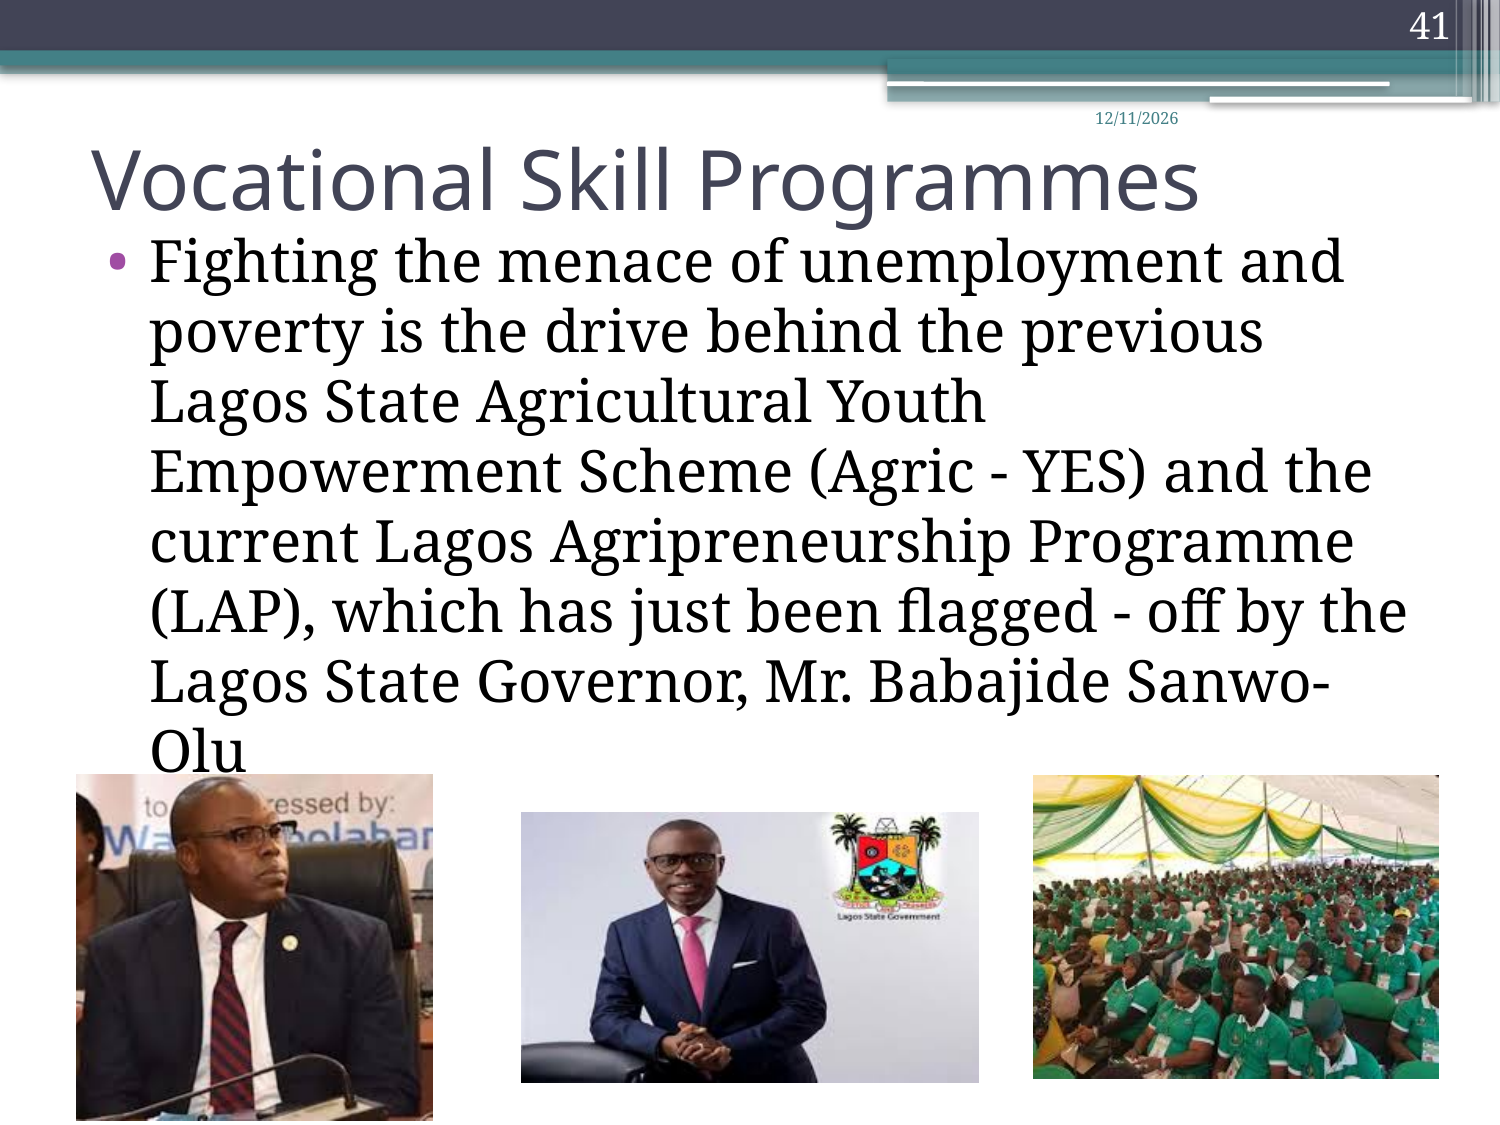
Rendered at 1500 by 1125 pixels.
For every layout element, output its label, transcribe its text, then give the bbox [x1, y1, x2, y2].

title Vocational Skill Programmes [76, 90, 1427, 265]
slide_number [1080, 100, 1238, 176]
list Fighting the menace of unemployment and poverty is the drive behind the previous Lagos State Agricultural Youth Empowerment Scheme (Agric - YES) and the current Lagos Agripreneurship Programme (LAP), which has just been flagged - off by the Lagos State Governor, Mr. Babajide Sanwo-Olu [75, 217, 1425, 927]
picture [76, 774, 434, 1121]
slide_number 41 [1341, 0, 1466, 61]
picture [1033, 774, 1439, 1079]
picture [521, 812, 979, 1083]
